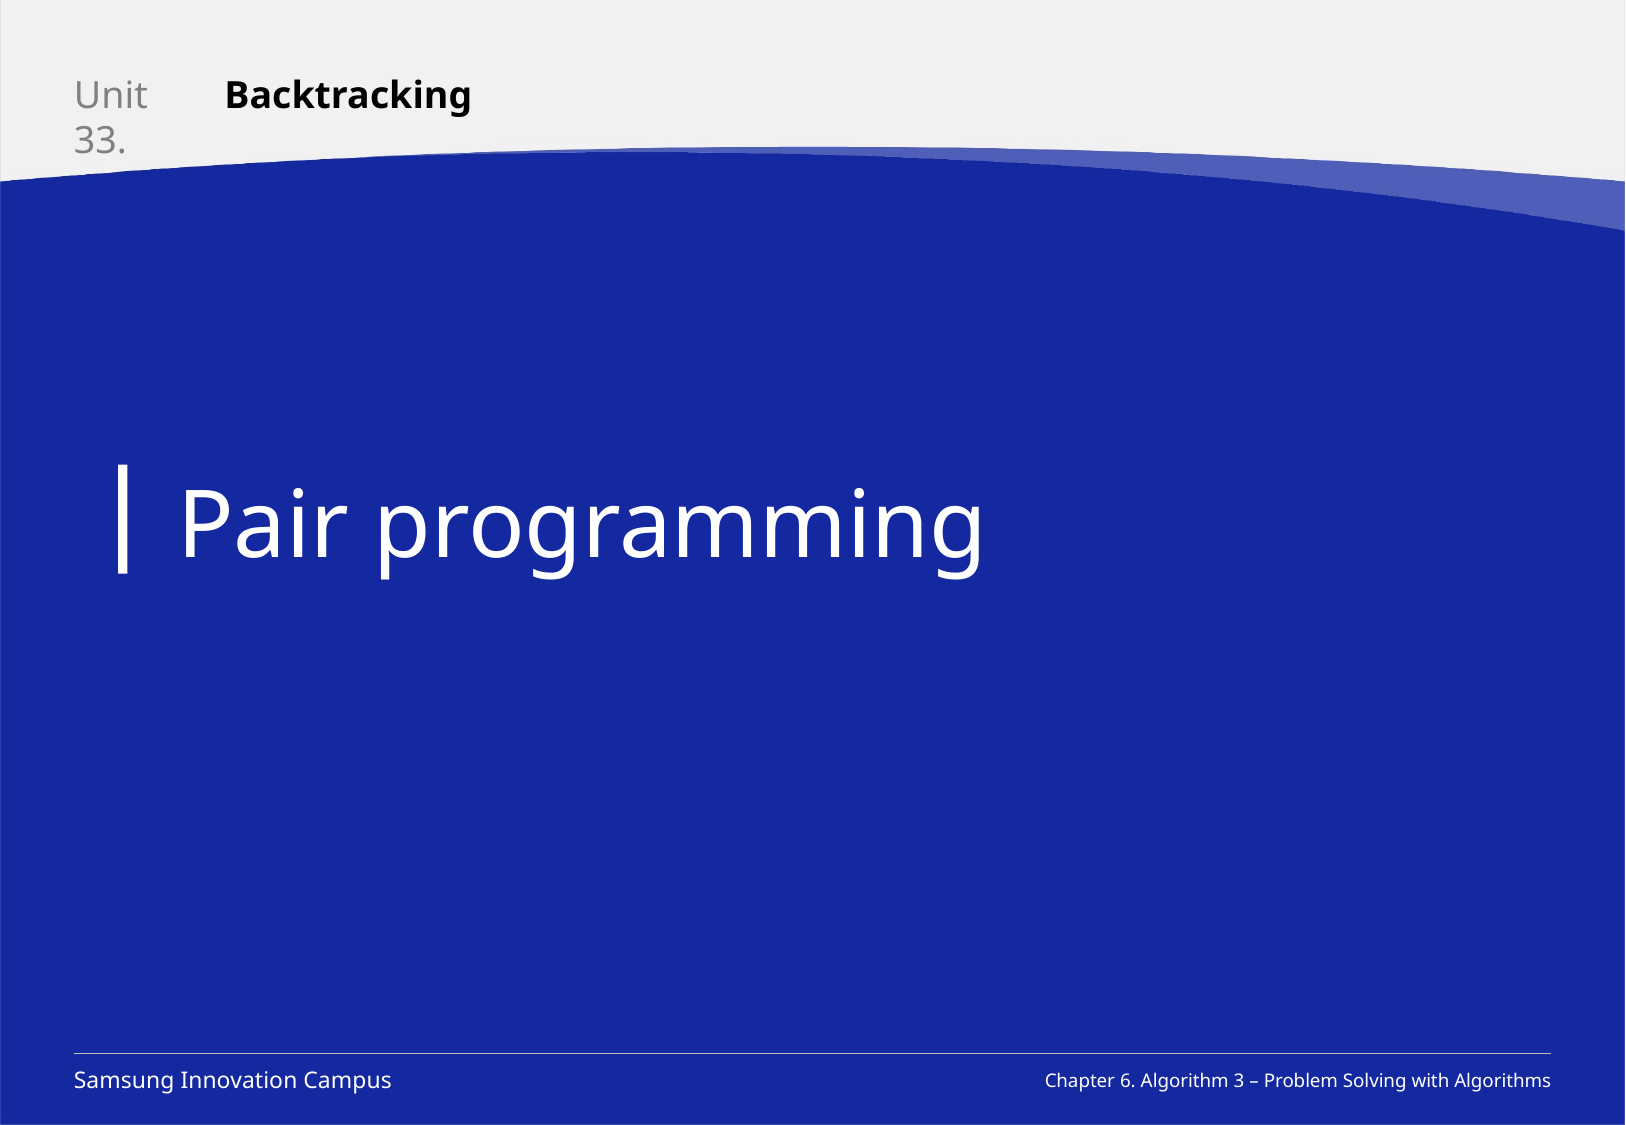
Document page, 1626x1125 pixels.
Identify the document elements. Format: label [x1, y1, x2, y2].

text_box [176, 412, 1487, 577]
text_box [74, 71, 849, 117]
text_box [117, 463, 128, 575]
picture [0, 0, 1625, 1125]
